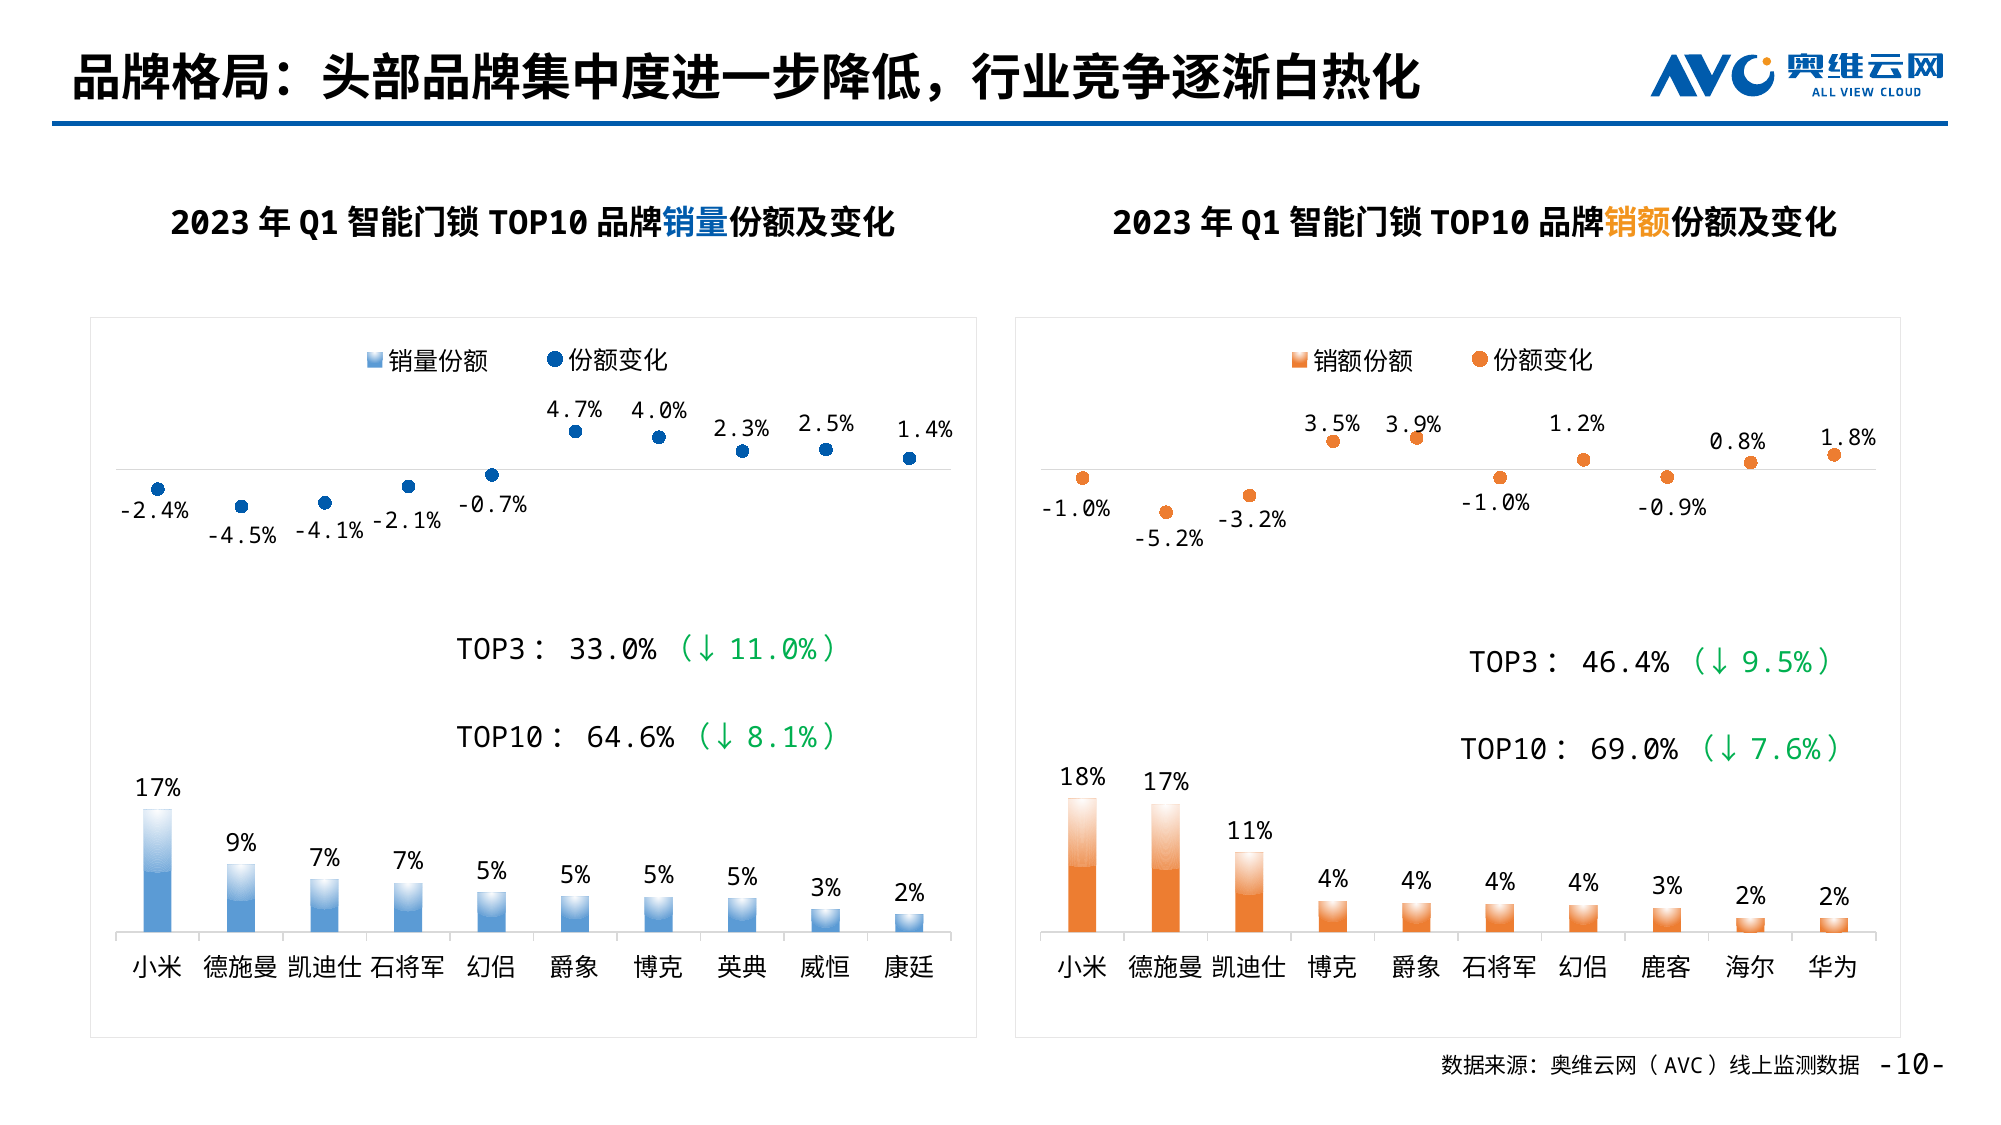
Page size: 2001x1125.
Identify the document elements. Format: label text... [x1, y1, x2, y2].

slide_number -- [1511, 1035, 1962, 1096]
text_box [1015, 317, 1901, 1038]
text_box 2023年Q1智能门锁TOP10品牌销量份额及变化 [142, 194, 924, 249]
text_box 数据来源：奥维云网（AVC）线上监测数据 [814, 1047, 1876, 1086]
text_box 2023年Q1智能门锁TOP10品牌销额份额及变化 [1074, 194, 1876, 249]
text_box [90, 317, 977, 1038]
title 品牌格局：头部品牌集中度进一步降低，行业竞争逐渐白热化 [56, 30, 1808, 128]
